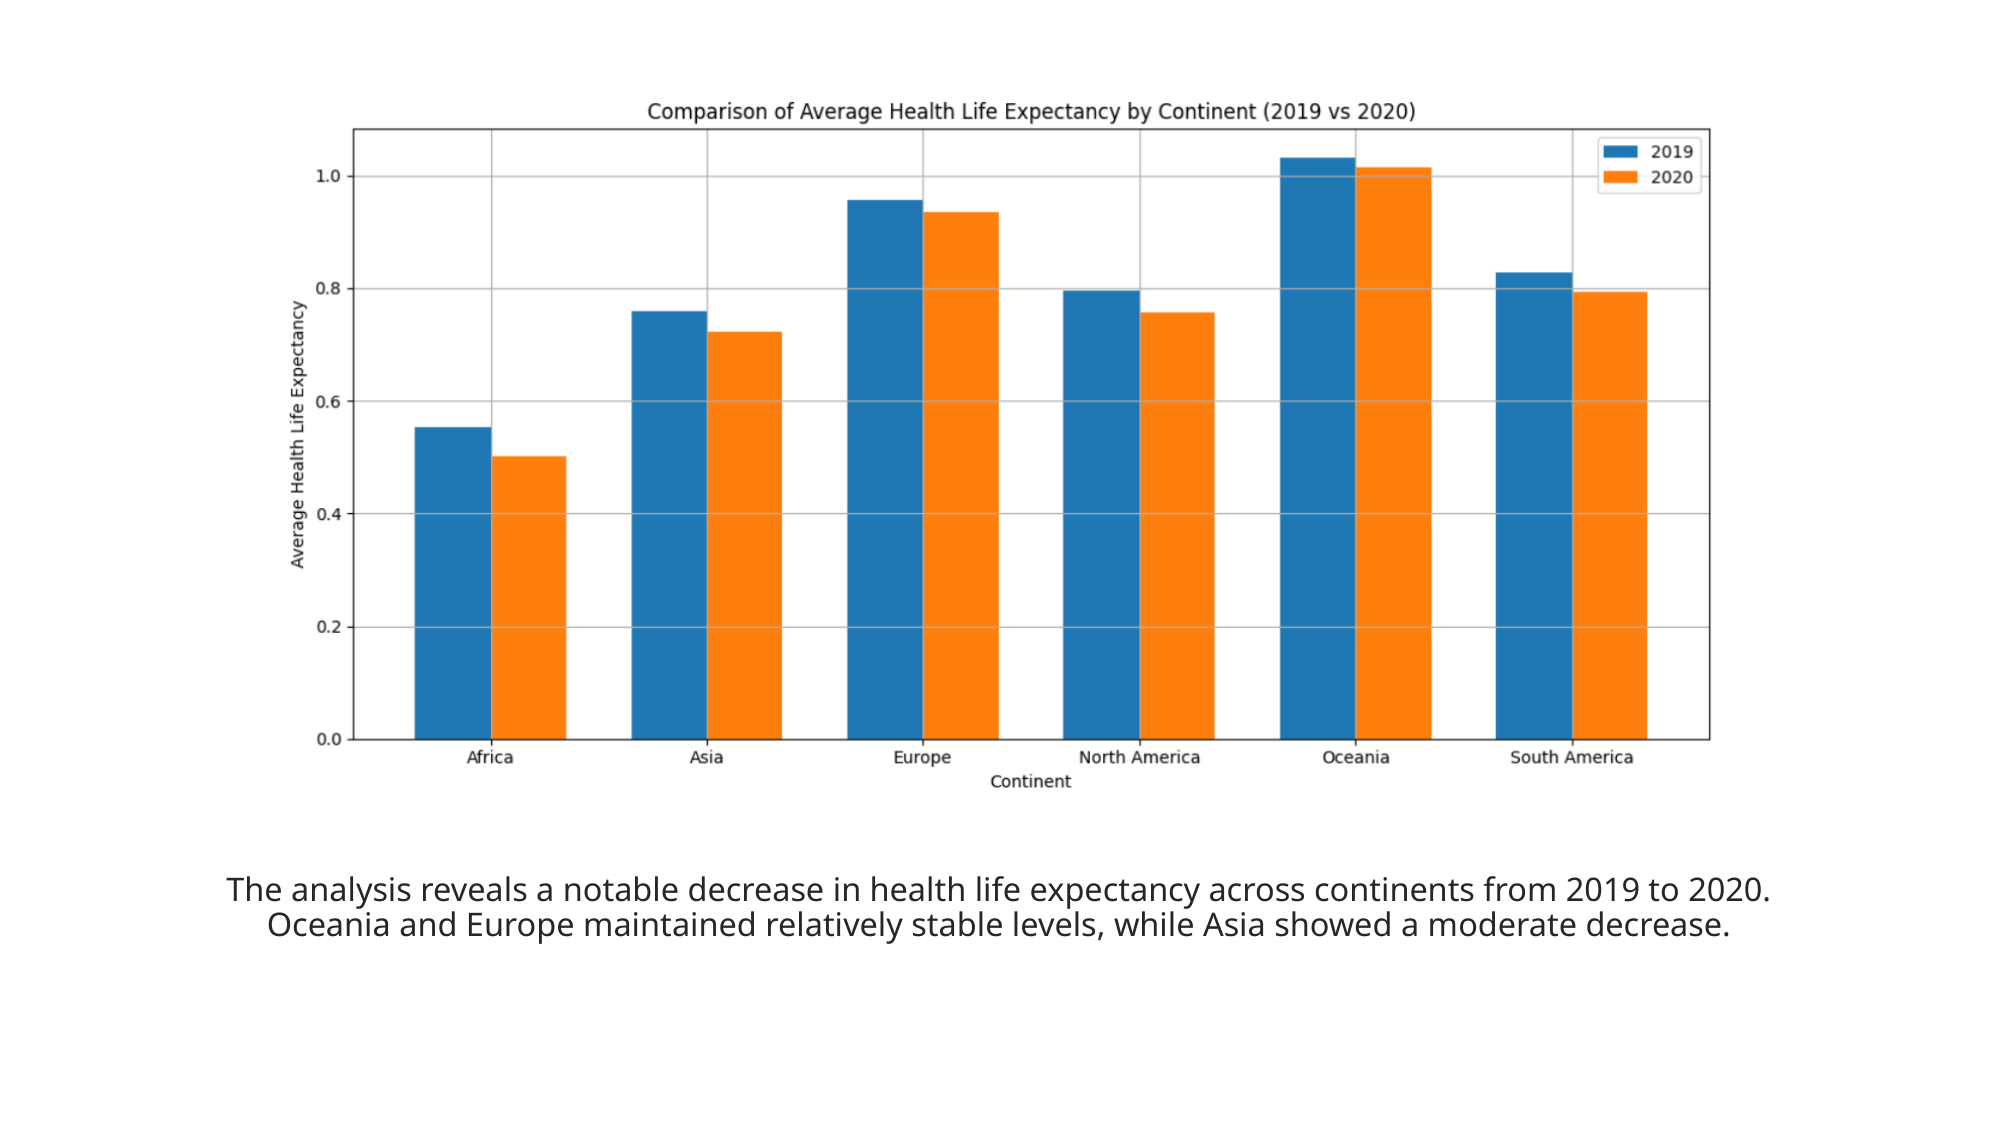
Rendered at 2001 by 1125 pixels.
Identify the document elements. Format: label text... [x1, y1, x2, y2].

picture [281, 95, 1719, 789]
title The analysis reveals a notable decrease in health life expectancy across continents from 2019 to 2020. Oceania and Europe maintained relatively stable levels, while Asia showed a moderate decrease. [205, 866, 1795, 887]
text_box [196, 887, 1857, 1104]
